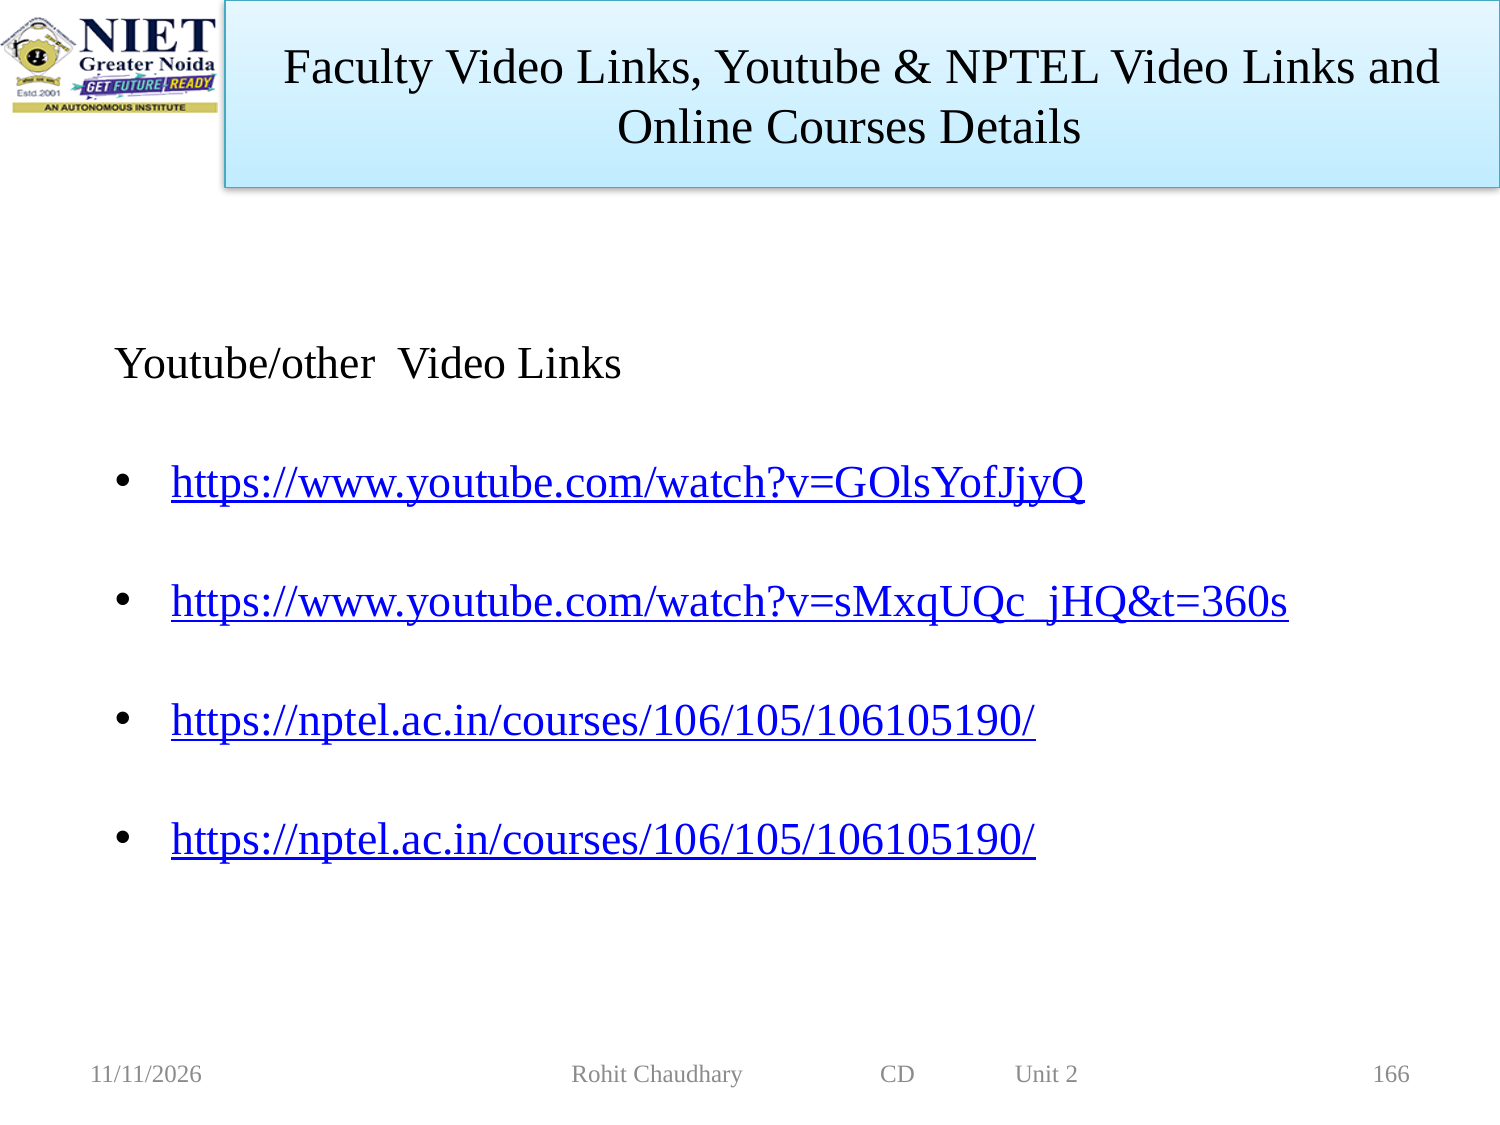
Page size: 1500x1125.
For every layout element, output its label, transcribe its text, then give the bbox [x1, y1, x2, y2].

text_box Faculty Video Links, Youtube & NPTEL Video Links and Online Courses Details [224, 0, 1500, 188]
slide_number 166 [1074, 1042, 1425, 1103]
list Youtube/other Video Links https://www.youtube.com/watch?v=GOlsYofJjyQ https://www.youtube.com/watch?v=sMxqUQc_jHQ&t=360s https://nptel.ac.in/courses/106/105/106105190/ https://nptel.ac.in/courses/106/105/106105190/ [99, 270, 1450, 1013]
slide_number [75, 1042, 412, 1103]
picture [0, 16, 218, 113]
footer Rohit Chaudhary CD Unit 2 [412, 1042, 1074, 1103]
